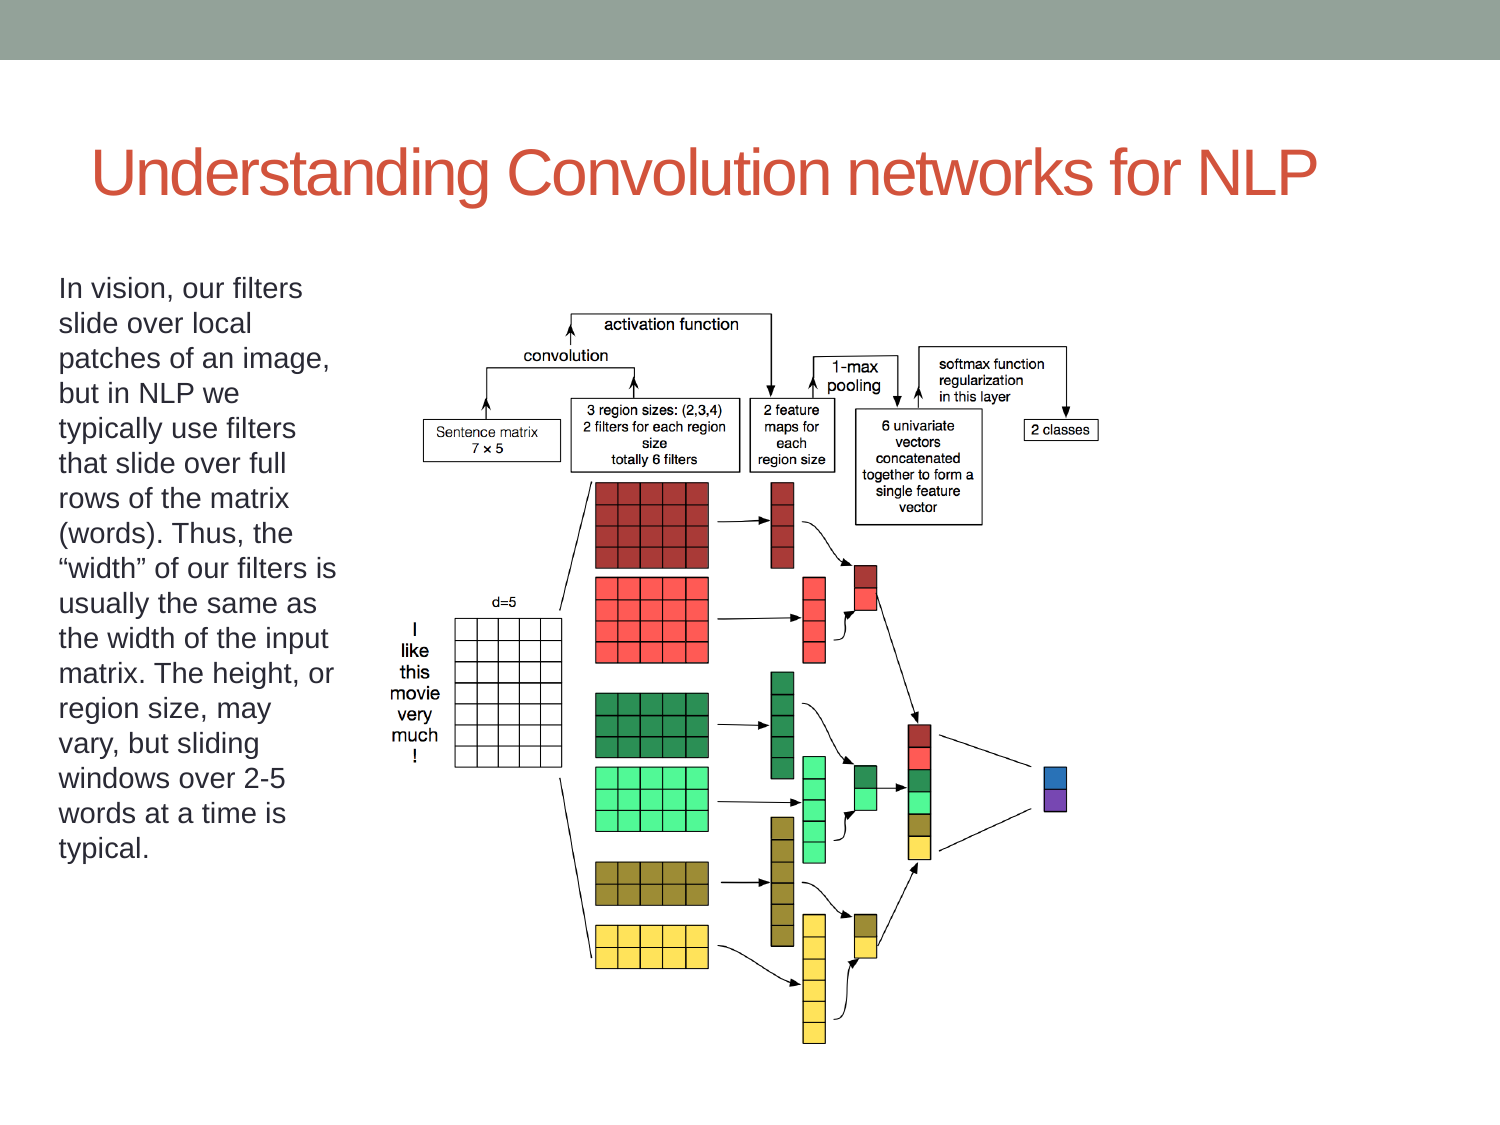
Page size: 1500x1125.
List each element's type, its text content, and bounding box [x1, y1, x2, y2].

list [74, 262, 1426, 1063]
text_box In vision, our filters slide over local patches of an image, but in NLP we typically use filters that slide over full rows of the matrix (words). Thus, the “width” of our filters is usually the same as the width of the input matrix. The height, or region size, may vary, but sliding windows over 2-5 words at a time is typical. [43, 262, 73, 872]
title Understanding Convolution networks for NLP [75, 87, 1425, 250]
